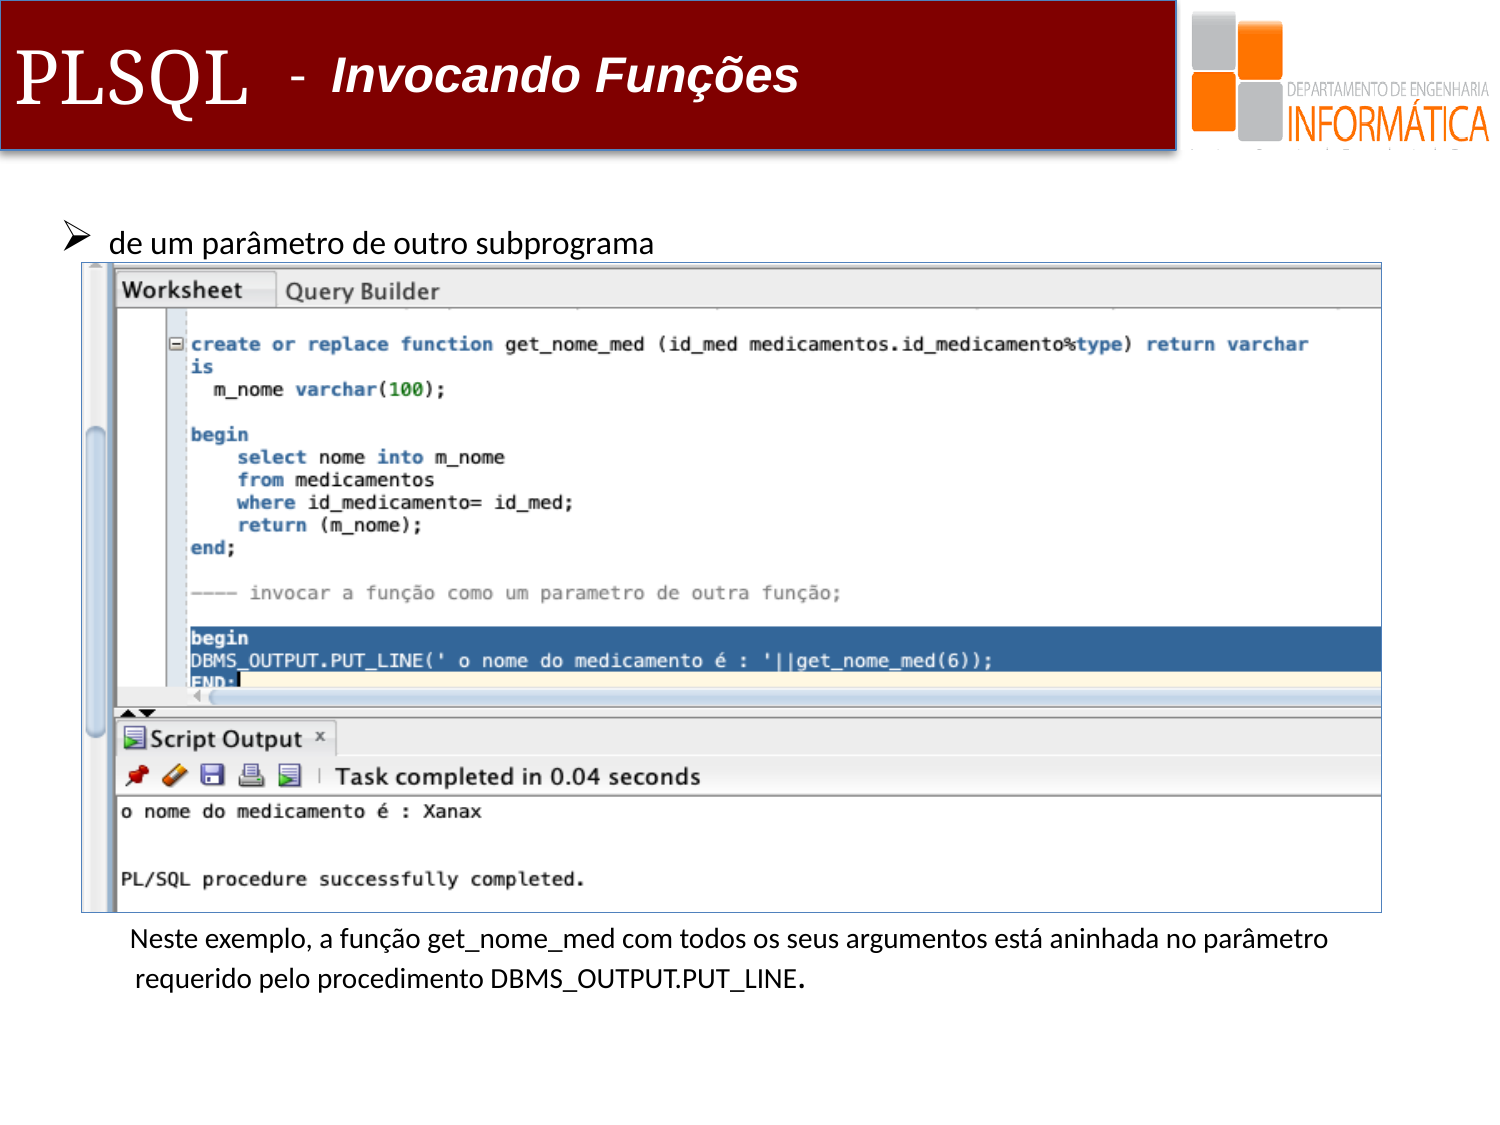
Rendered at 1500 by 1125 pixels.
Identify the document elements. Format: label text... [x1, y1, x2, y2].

text_box - Invocando Funções [274, 34, 1100, 150]
picture [81, 262, 1382, 913]
text_box de um parâmetro de outro subprograma [37, 165, 1338, 282]
text_box Neste exemplo, a função get_nome_med com todos os seus argumentos está aninhada no parâmetro requerido pelo procedimento DBMS_OUTPUT.PUT_LINE. [112, 924, 1351, 1003]
picture [1180, 0, 1500, 150]
